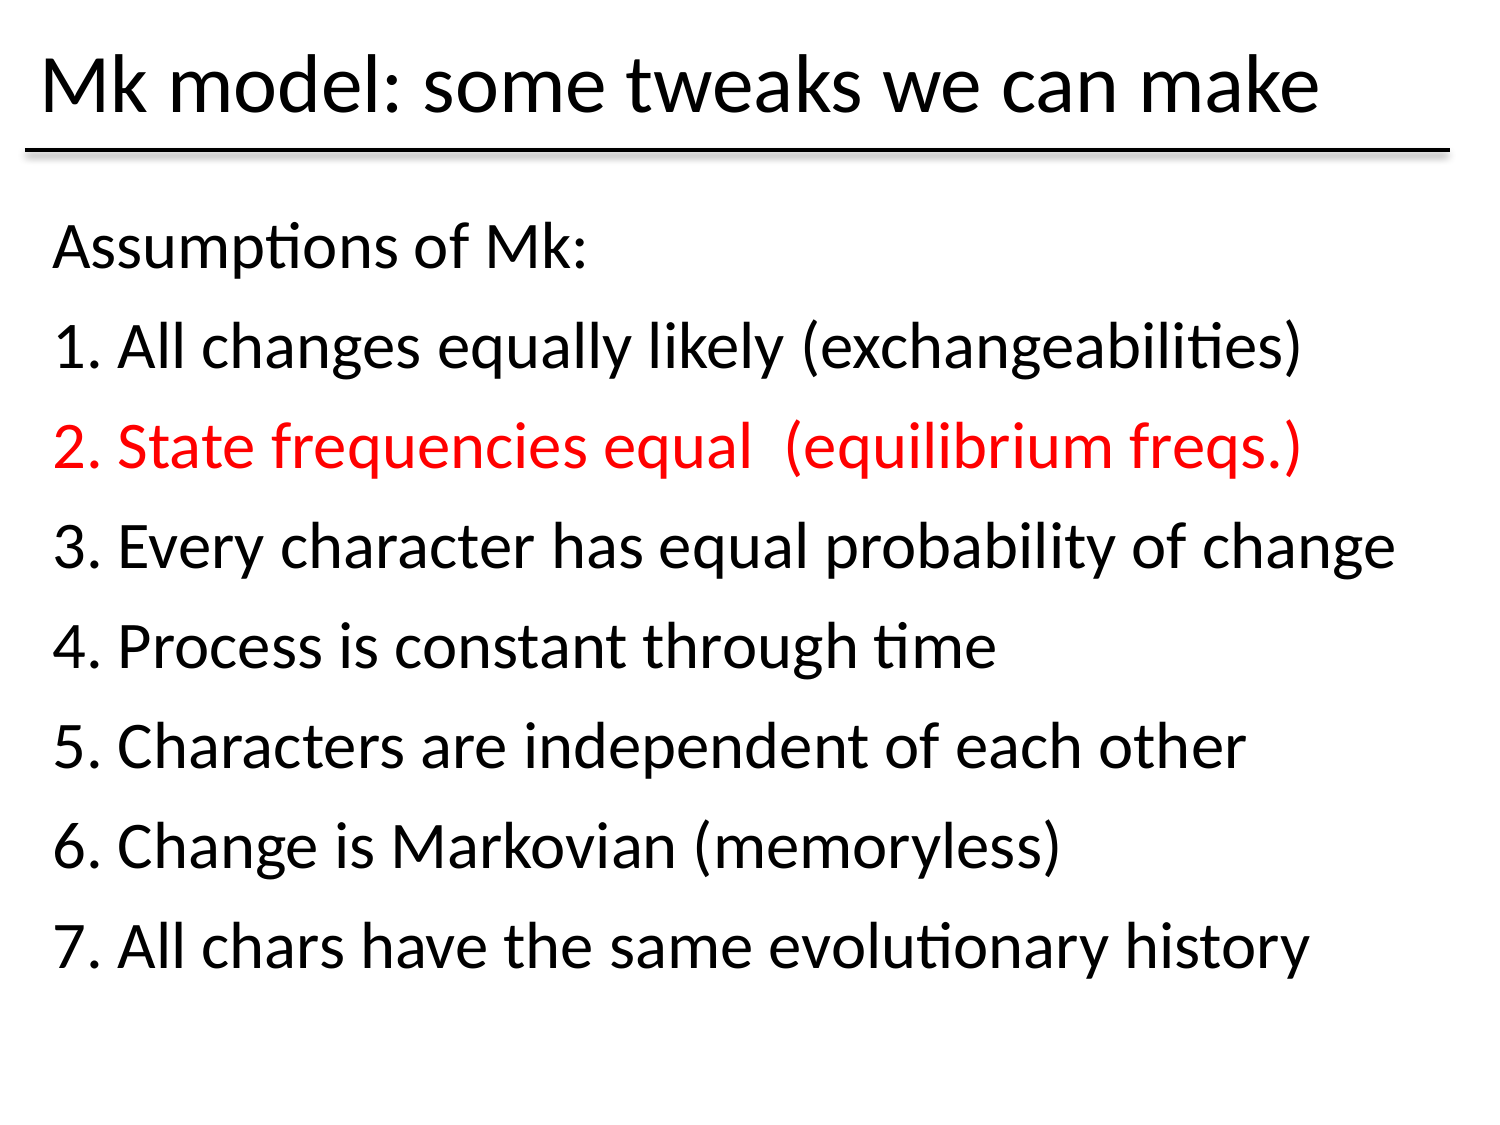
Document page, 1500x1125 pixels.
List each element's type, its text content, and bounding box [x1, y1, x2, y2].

text_box Assumptions of Mk: 1. All changes equally likely (exchangeabilities) 2. State frequencies equal (equilibrium freqs.) 3. Every character has equal probability of change 4. Process is constant through time 5. Characters are independent of each other 6. Change is Markovian (memoryless) 7. All chars have the same evolutionary history [37, 174, 1463, 989]
text_box Mk model: some tweaks we can make [24, 21, 1475, 137]
